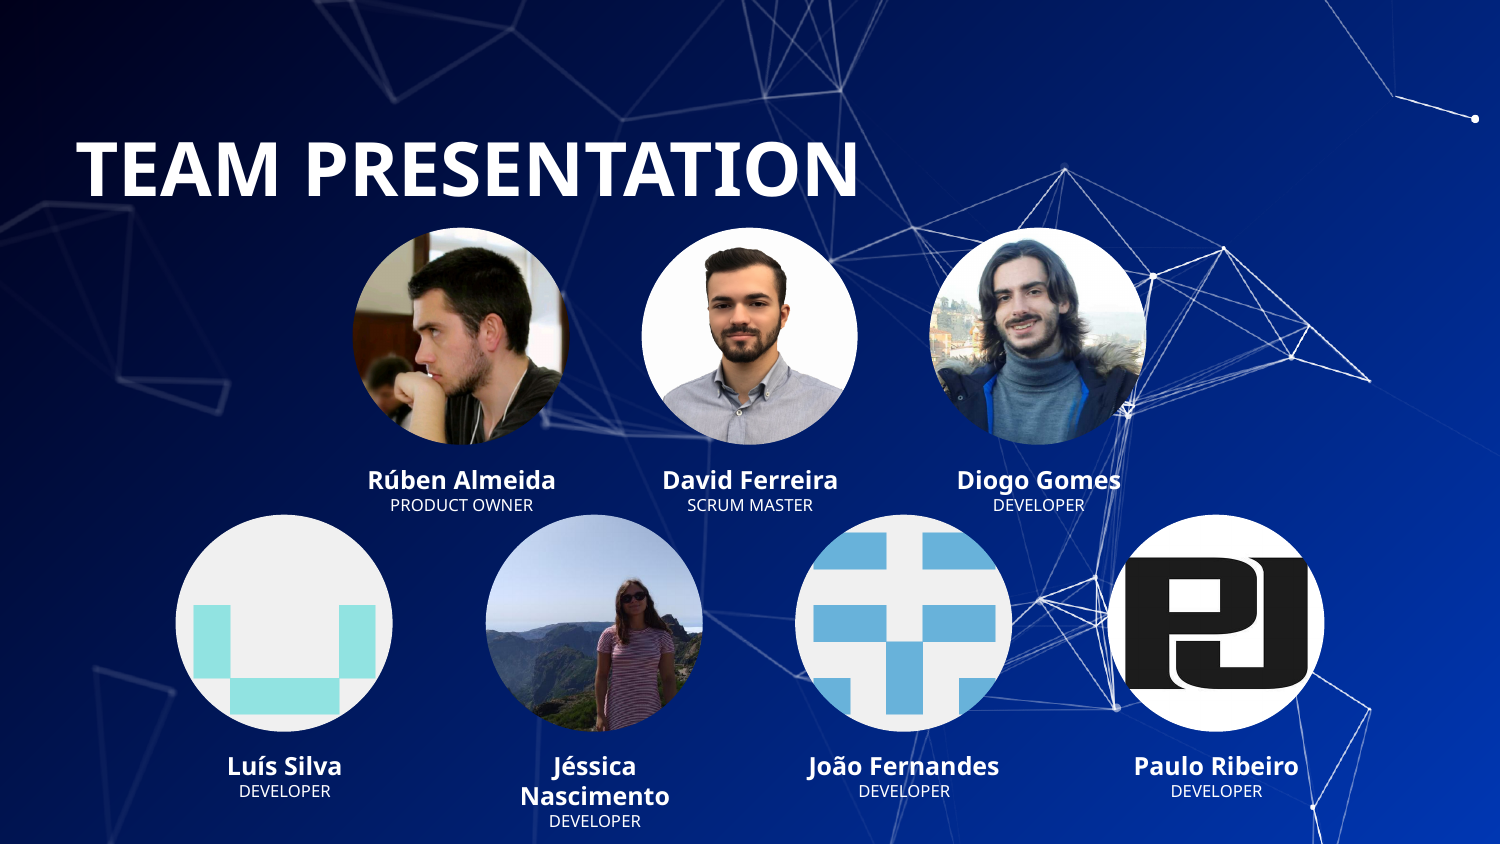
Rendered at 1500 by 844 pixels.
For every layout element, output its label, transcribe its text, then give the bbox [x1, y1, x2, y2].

text_box Luís Silva DEVELOPER [176, 750, 394, 844]
text_box Jéssica Nascimento DEVELOPER [486, 750, 704, 844]
text_box David Ferreira SCRUM MASTER [641, 464, 859, 572]
picture [0, 0, 1500, 844]
text_box Diogo Gomes DEVELOPER [930, 464, 1148, 572]
text_box Rúben Almeida PRODUCT OWNER [353, 464, 571, 572]
text_box Paulo Ribeiro DEVELOPER [1108, 750, 1326, 844]
title TEAM PRESENTATION [75, 71, 1064, 212]
text_box João Fernandes DEVELOPER [795, 750, 1013, 844]
